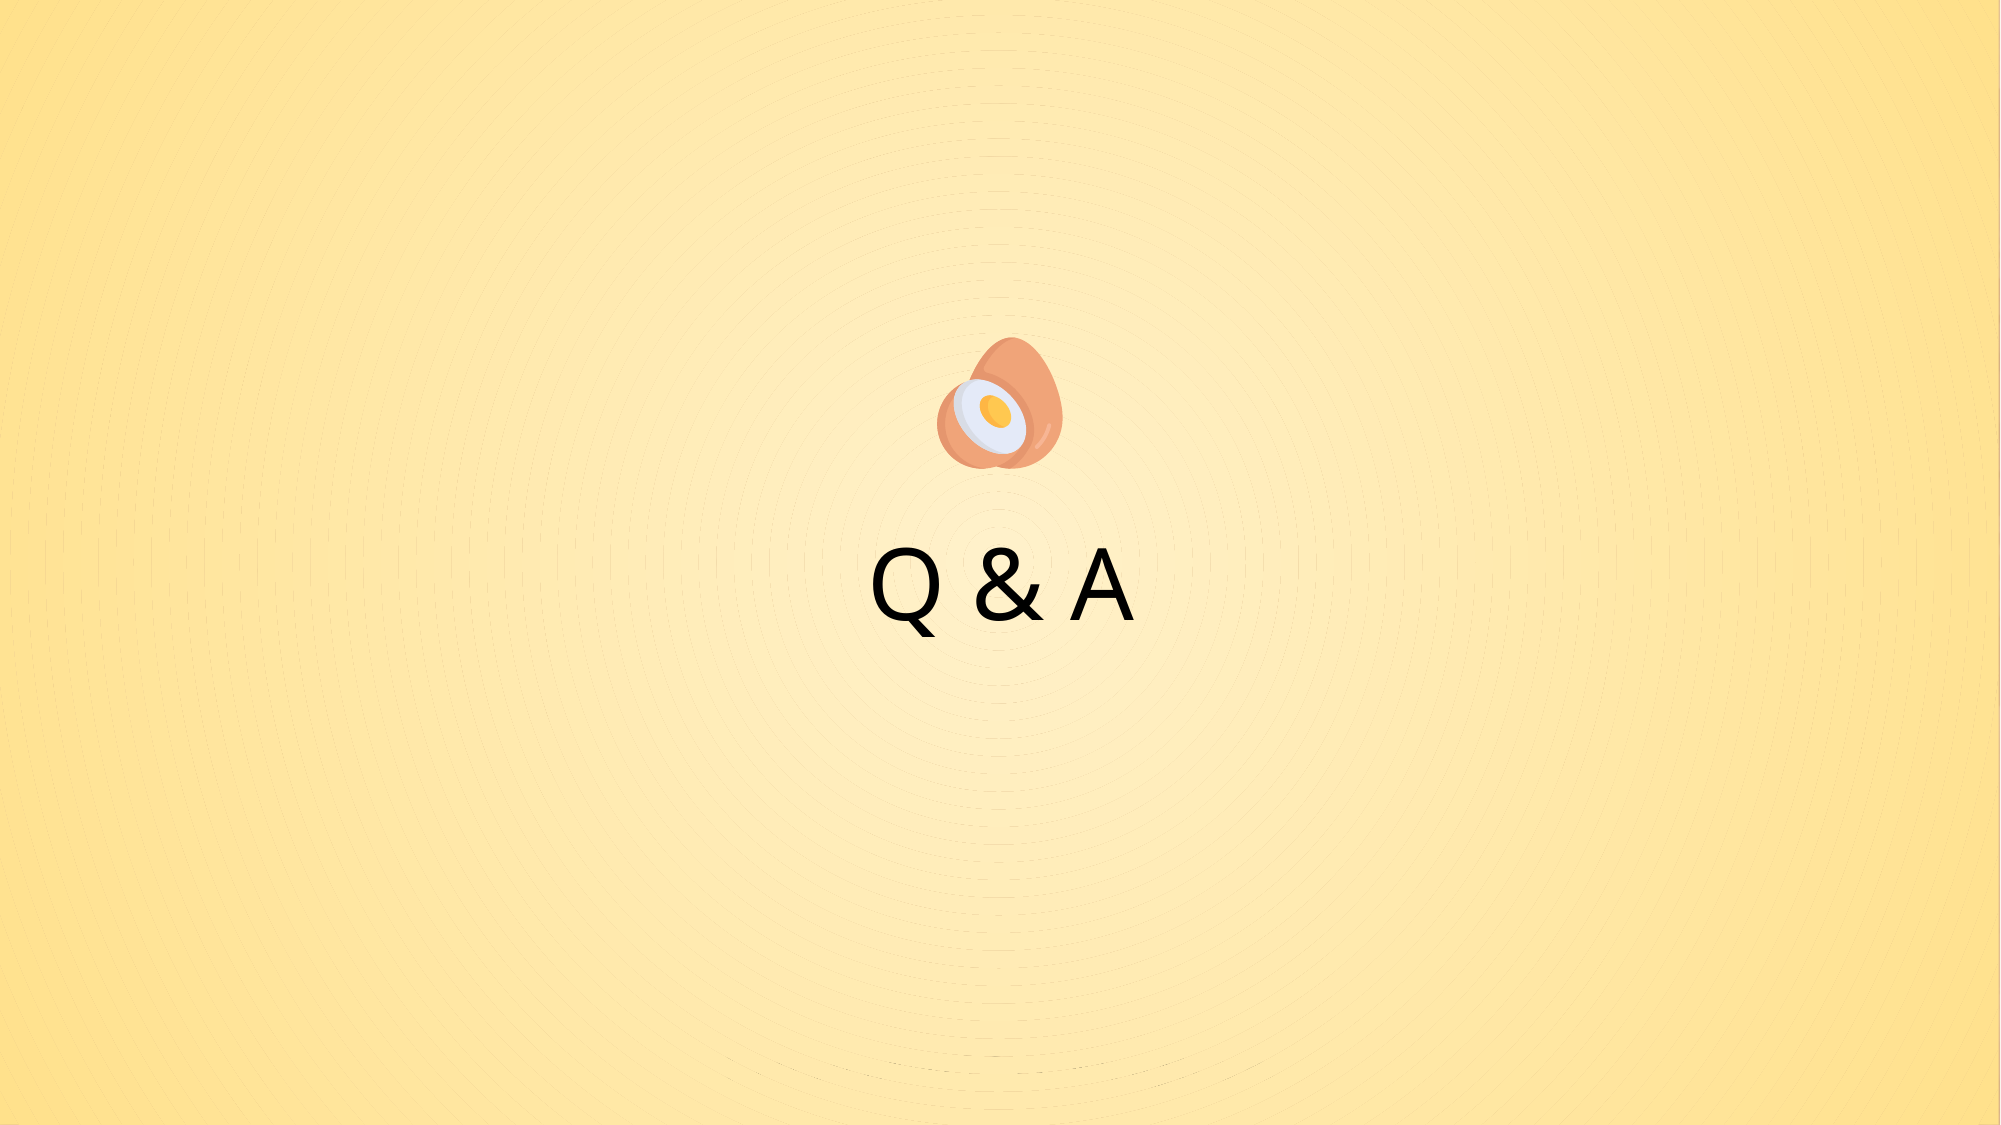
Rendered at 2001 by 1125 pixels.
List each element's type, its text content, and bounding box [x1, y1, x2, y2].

text_box [0, 0, 2000, 1125]
picture [937, 337, 1063, 469]
text_box Q & A [735, 512, 1267, 648]
